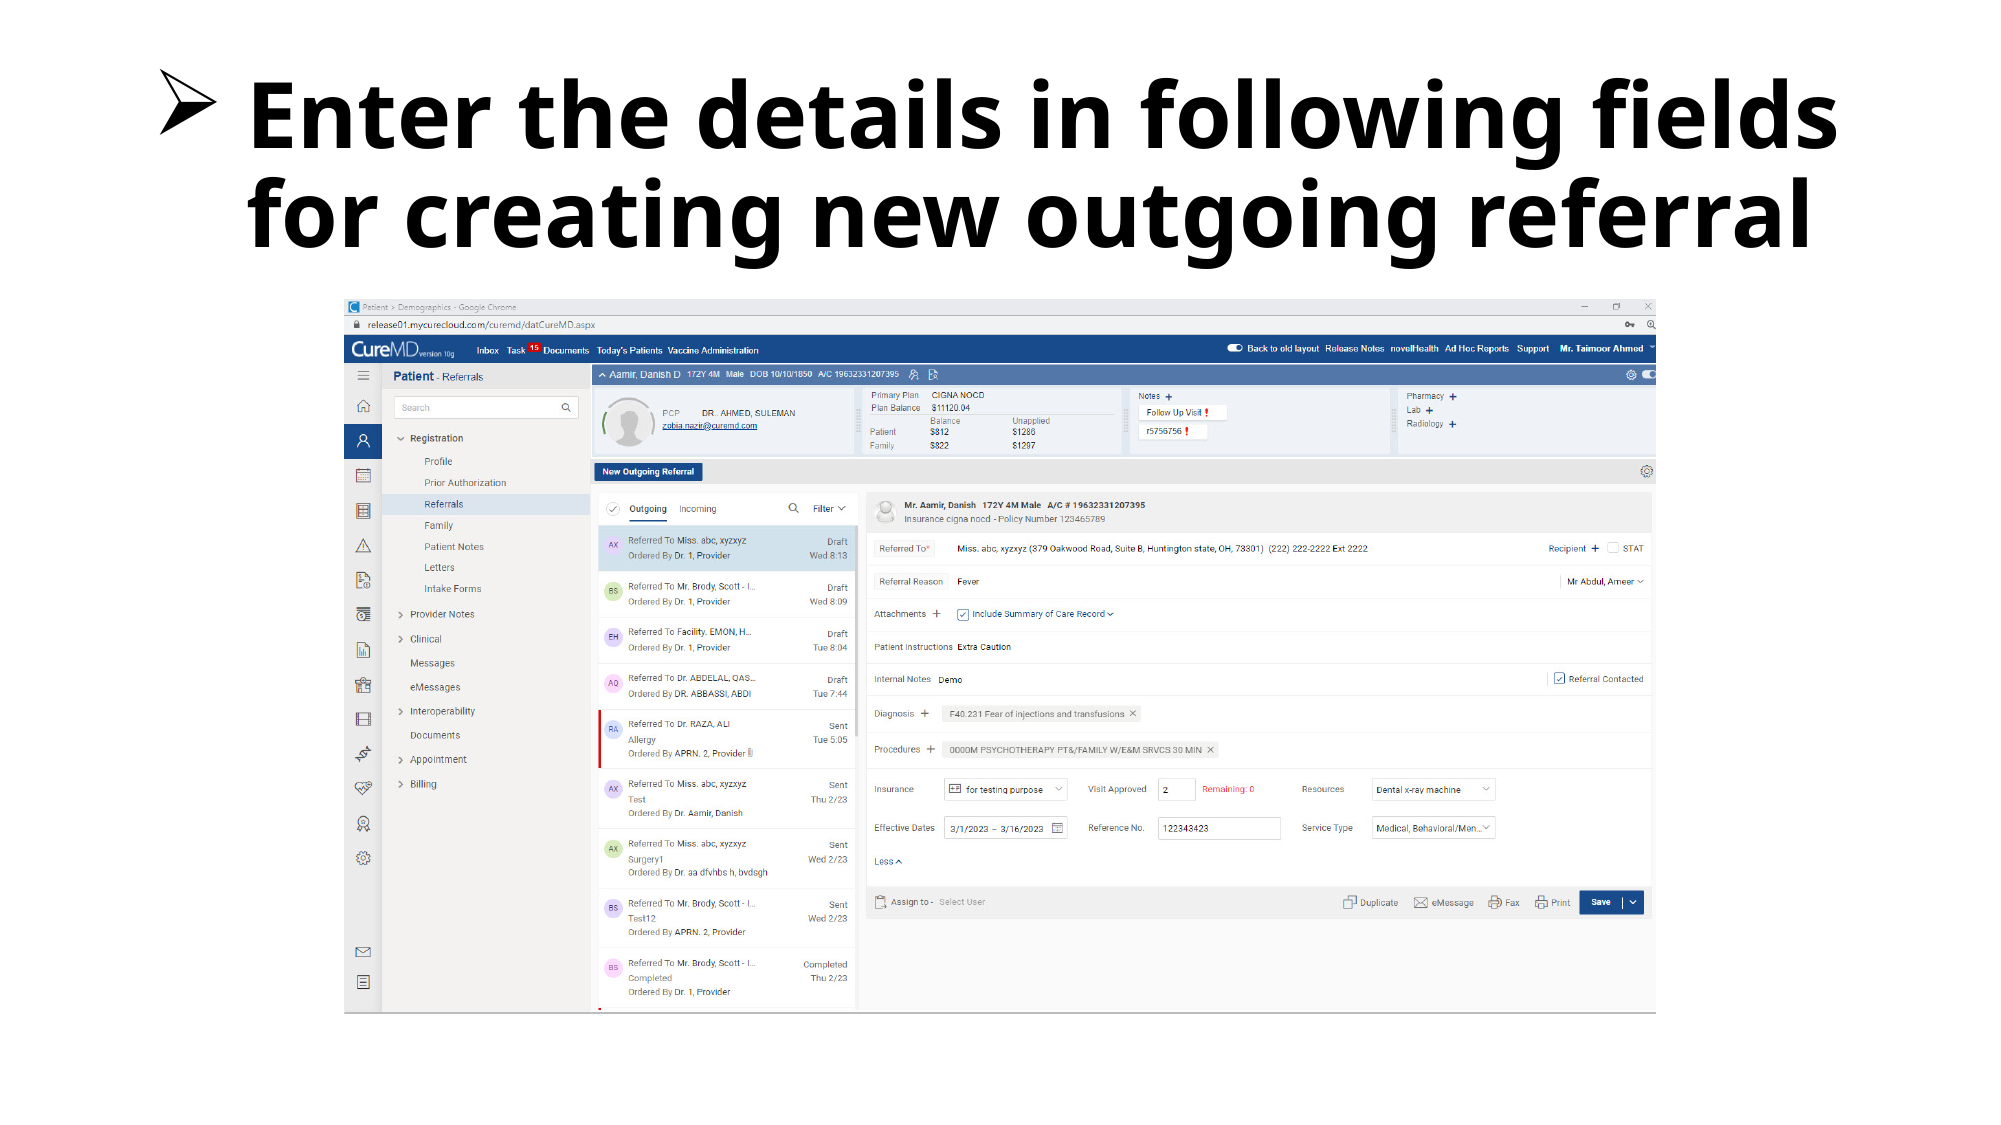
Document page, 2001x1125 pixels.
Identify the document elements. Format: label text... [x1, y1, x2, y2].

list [344, 299, 1656, 1014]
title Enter the details in following fields for creating new outgoing referral [137, 59, 1863, 278]
